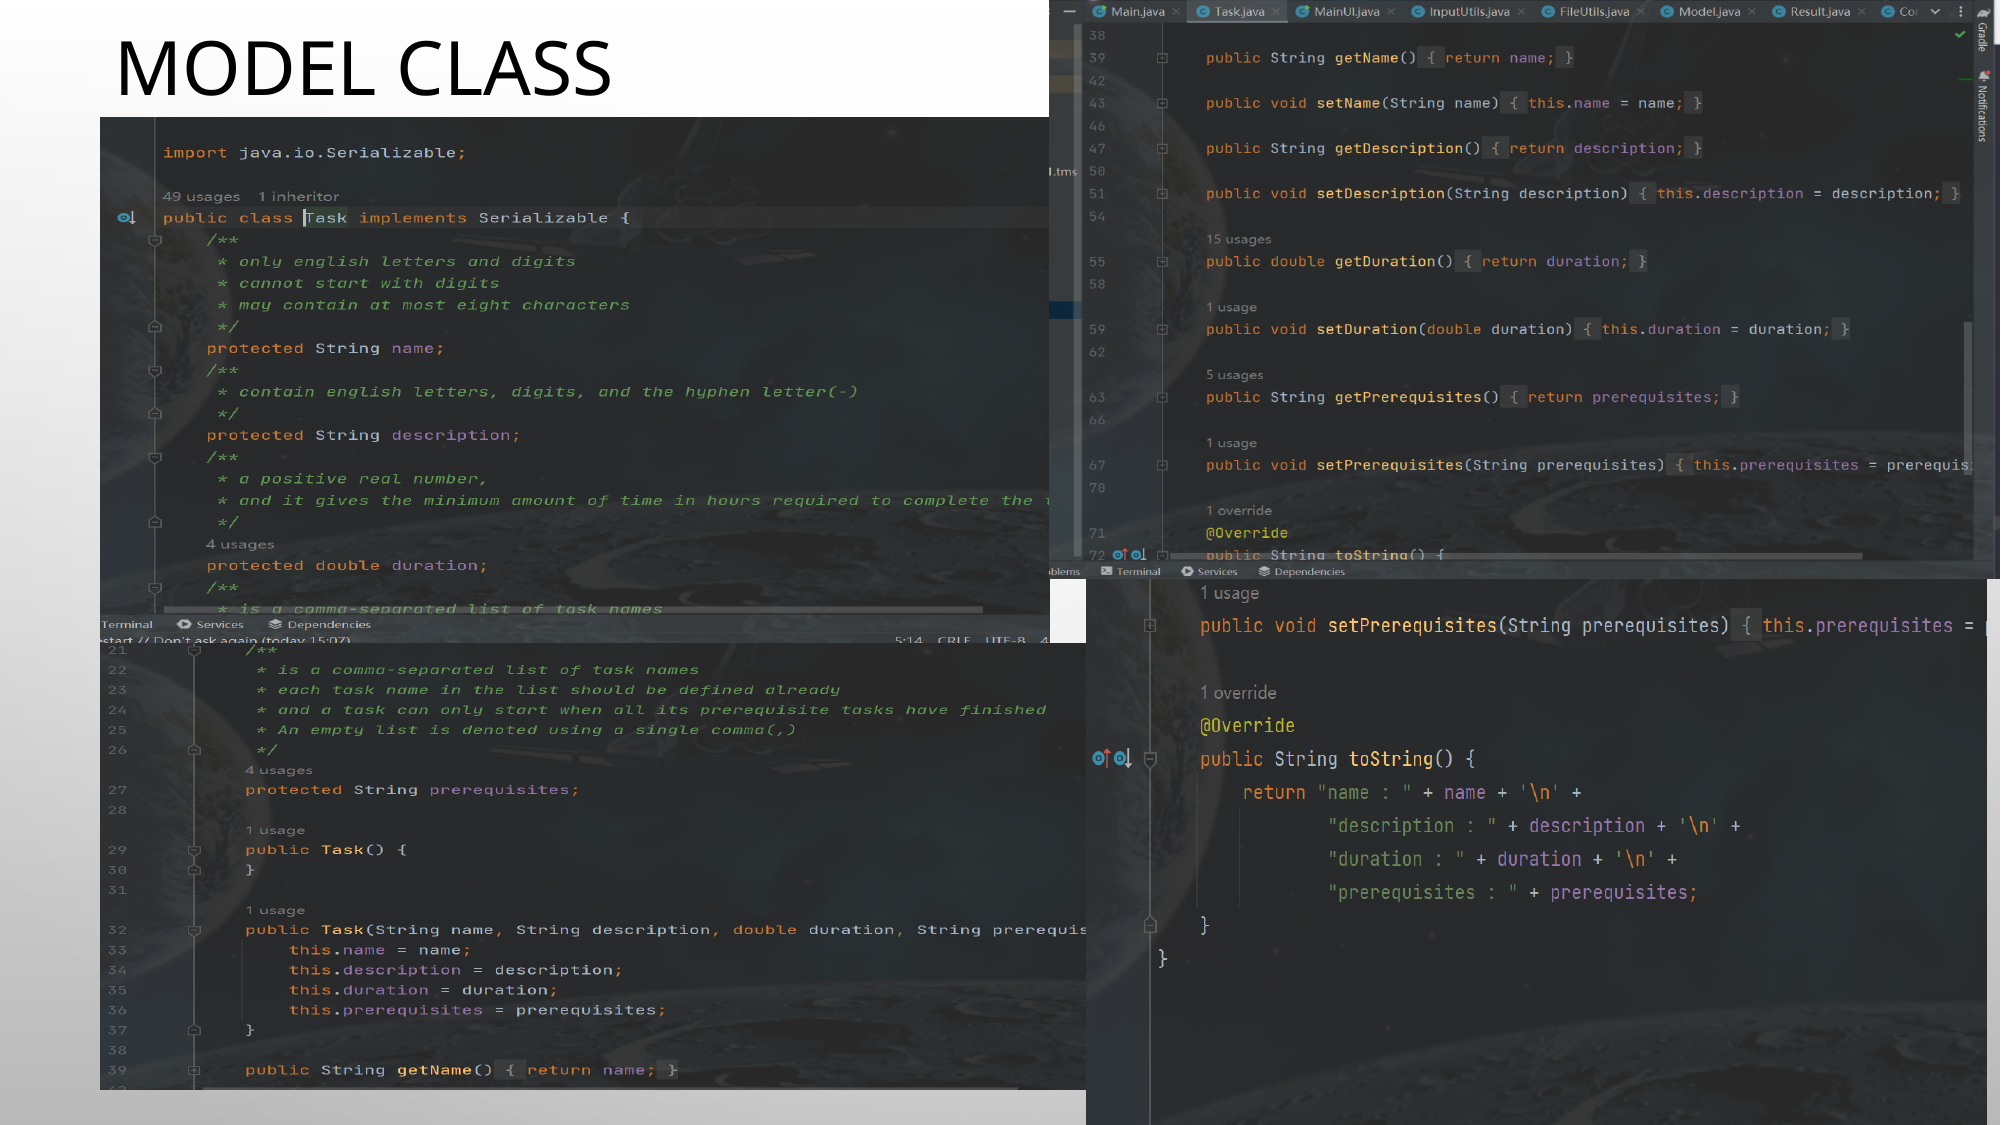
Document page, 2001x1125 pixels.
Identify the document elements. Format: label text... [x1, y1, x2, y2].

picture [0, 0, 2000, 1125]
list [99, 117, 1051, 643]
title Model class [100, 0, 1047, 116]
